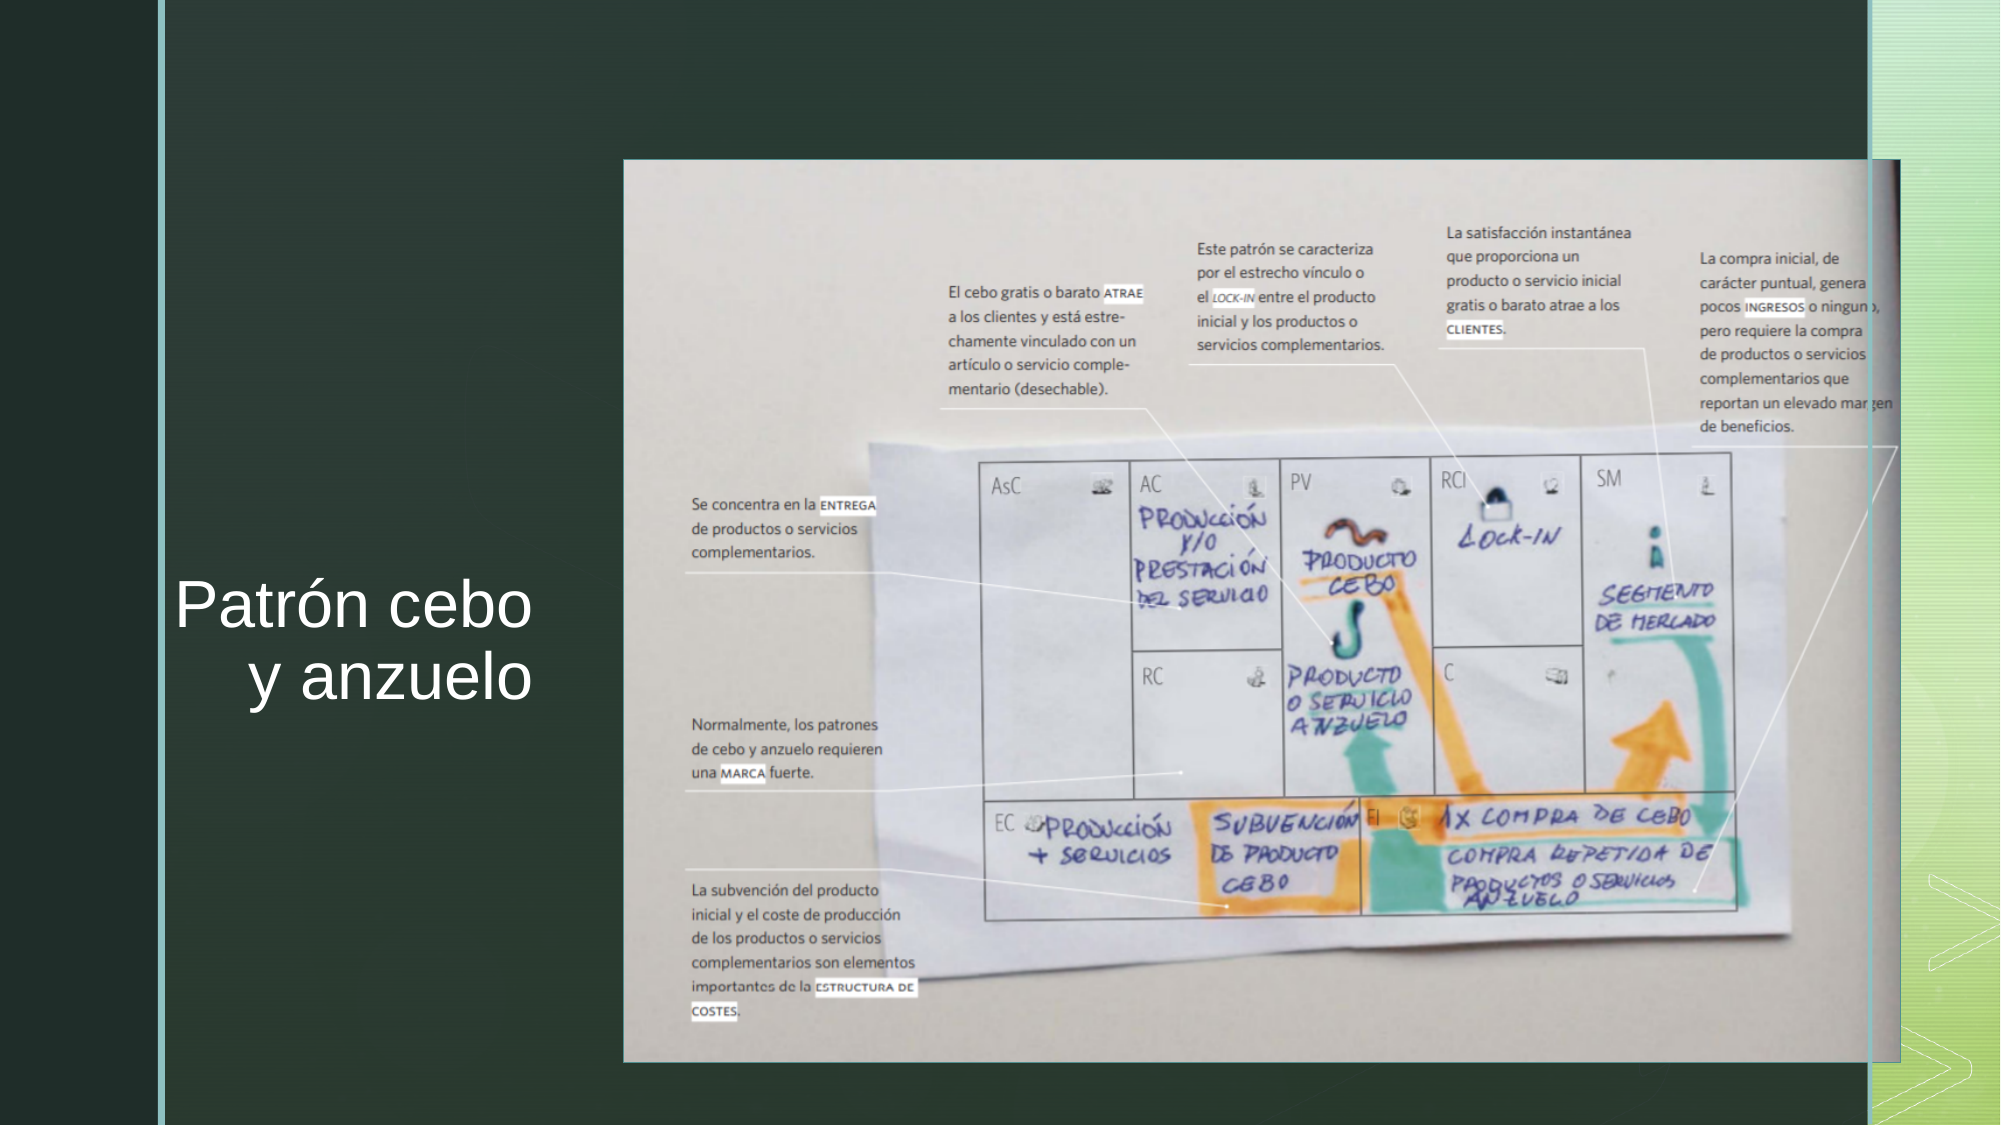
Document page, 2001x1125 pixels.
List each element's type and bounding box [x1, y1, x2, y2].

list [623, 159, 1901, 1063]
picture [0, 0, 2001, 1125]
